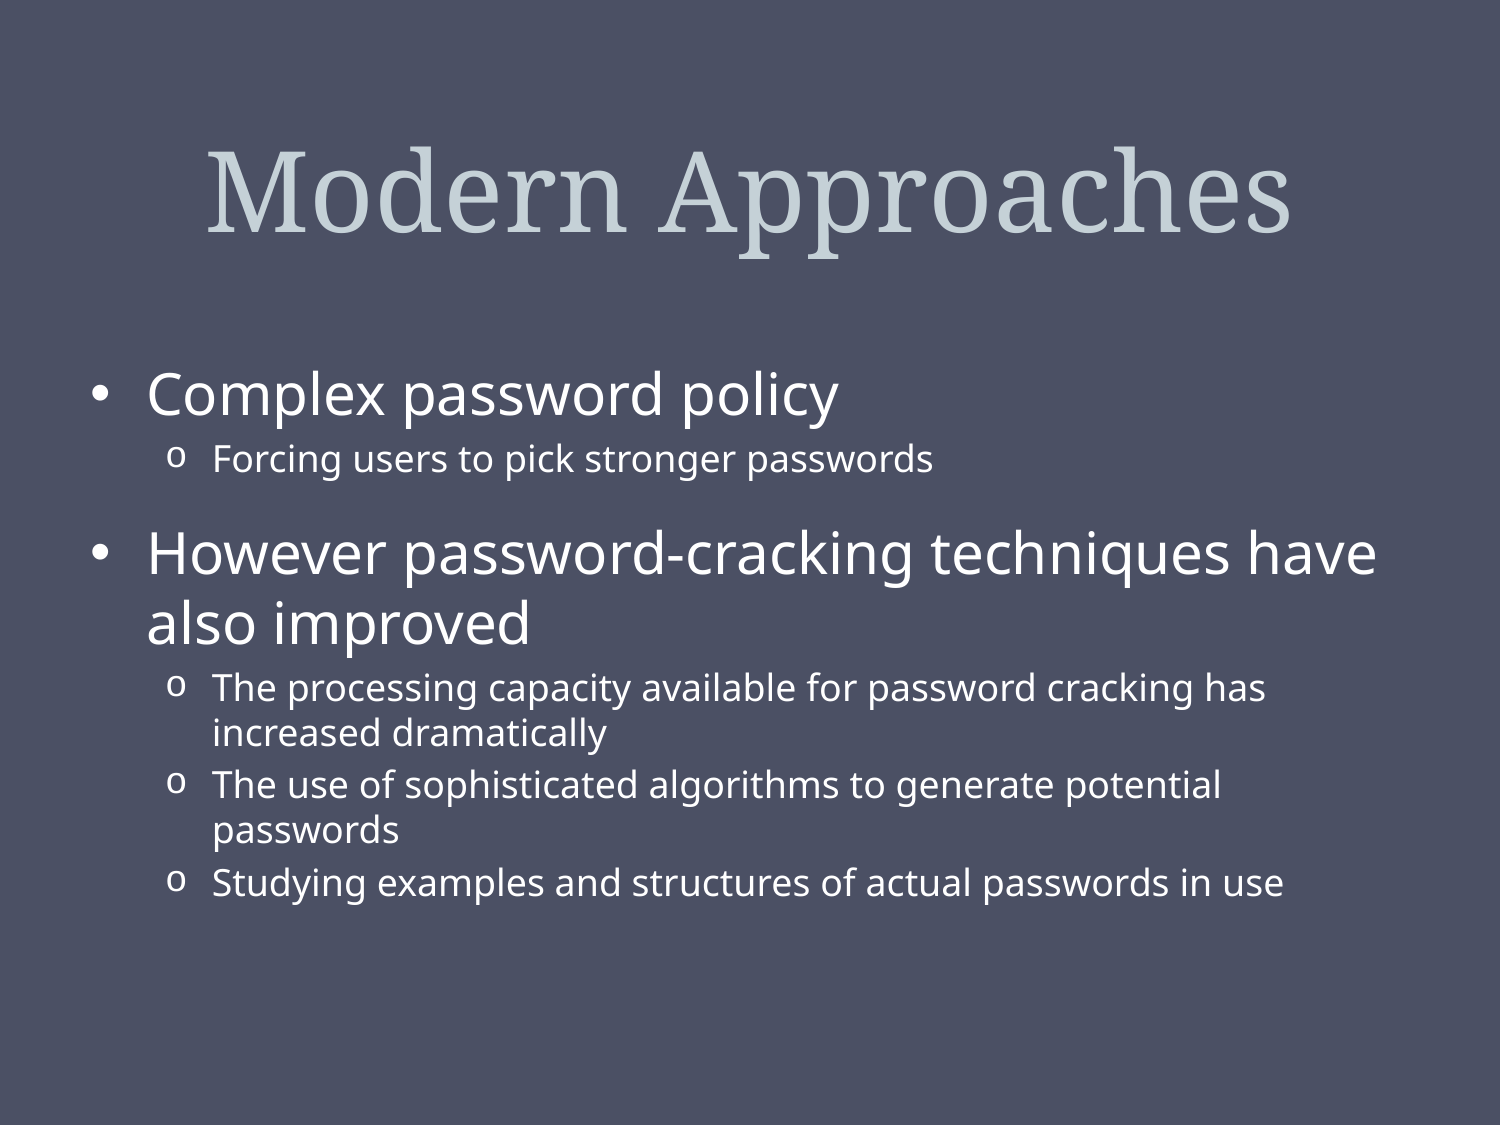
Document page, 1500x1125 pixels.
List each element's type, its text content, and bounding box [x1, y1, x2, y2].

title Modern Approaches [75, 0, 1425, 263]
list Complex password policy Forcing users to pick stronger passwords However password-cracking techniques have also improved The processing capacity available for password cracking has increased dramatically The use of sophisticated algorithms to generate potential passwords Studying examples and structures of actual passwords in use [75, 349, 1425, 1005]
